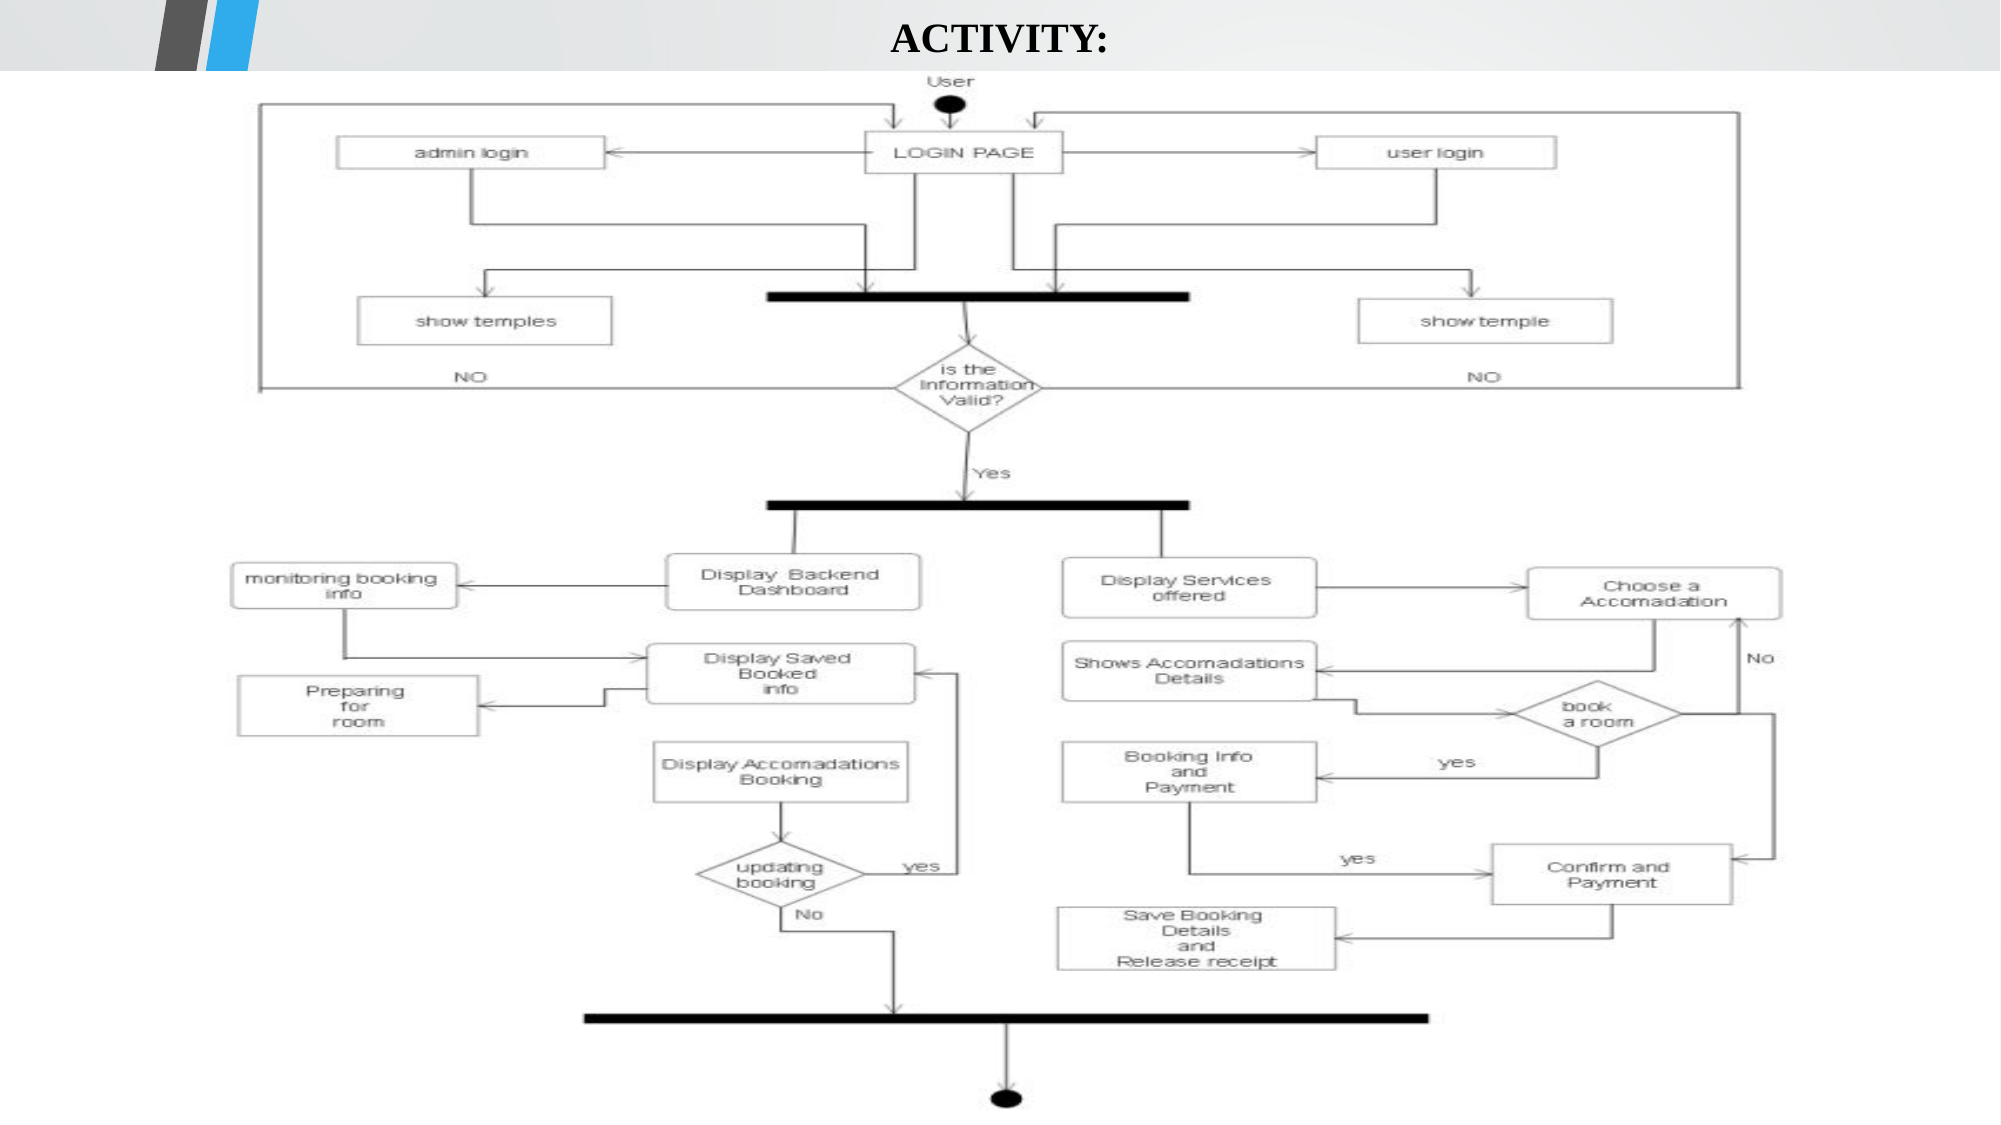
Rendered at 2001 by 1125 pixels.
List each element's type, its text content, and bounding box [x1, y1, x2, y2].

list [0, 71, 2000, 1125]
title ACTIVITY: [0, 0, 2000, 71]
